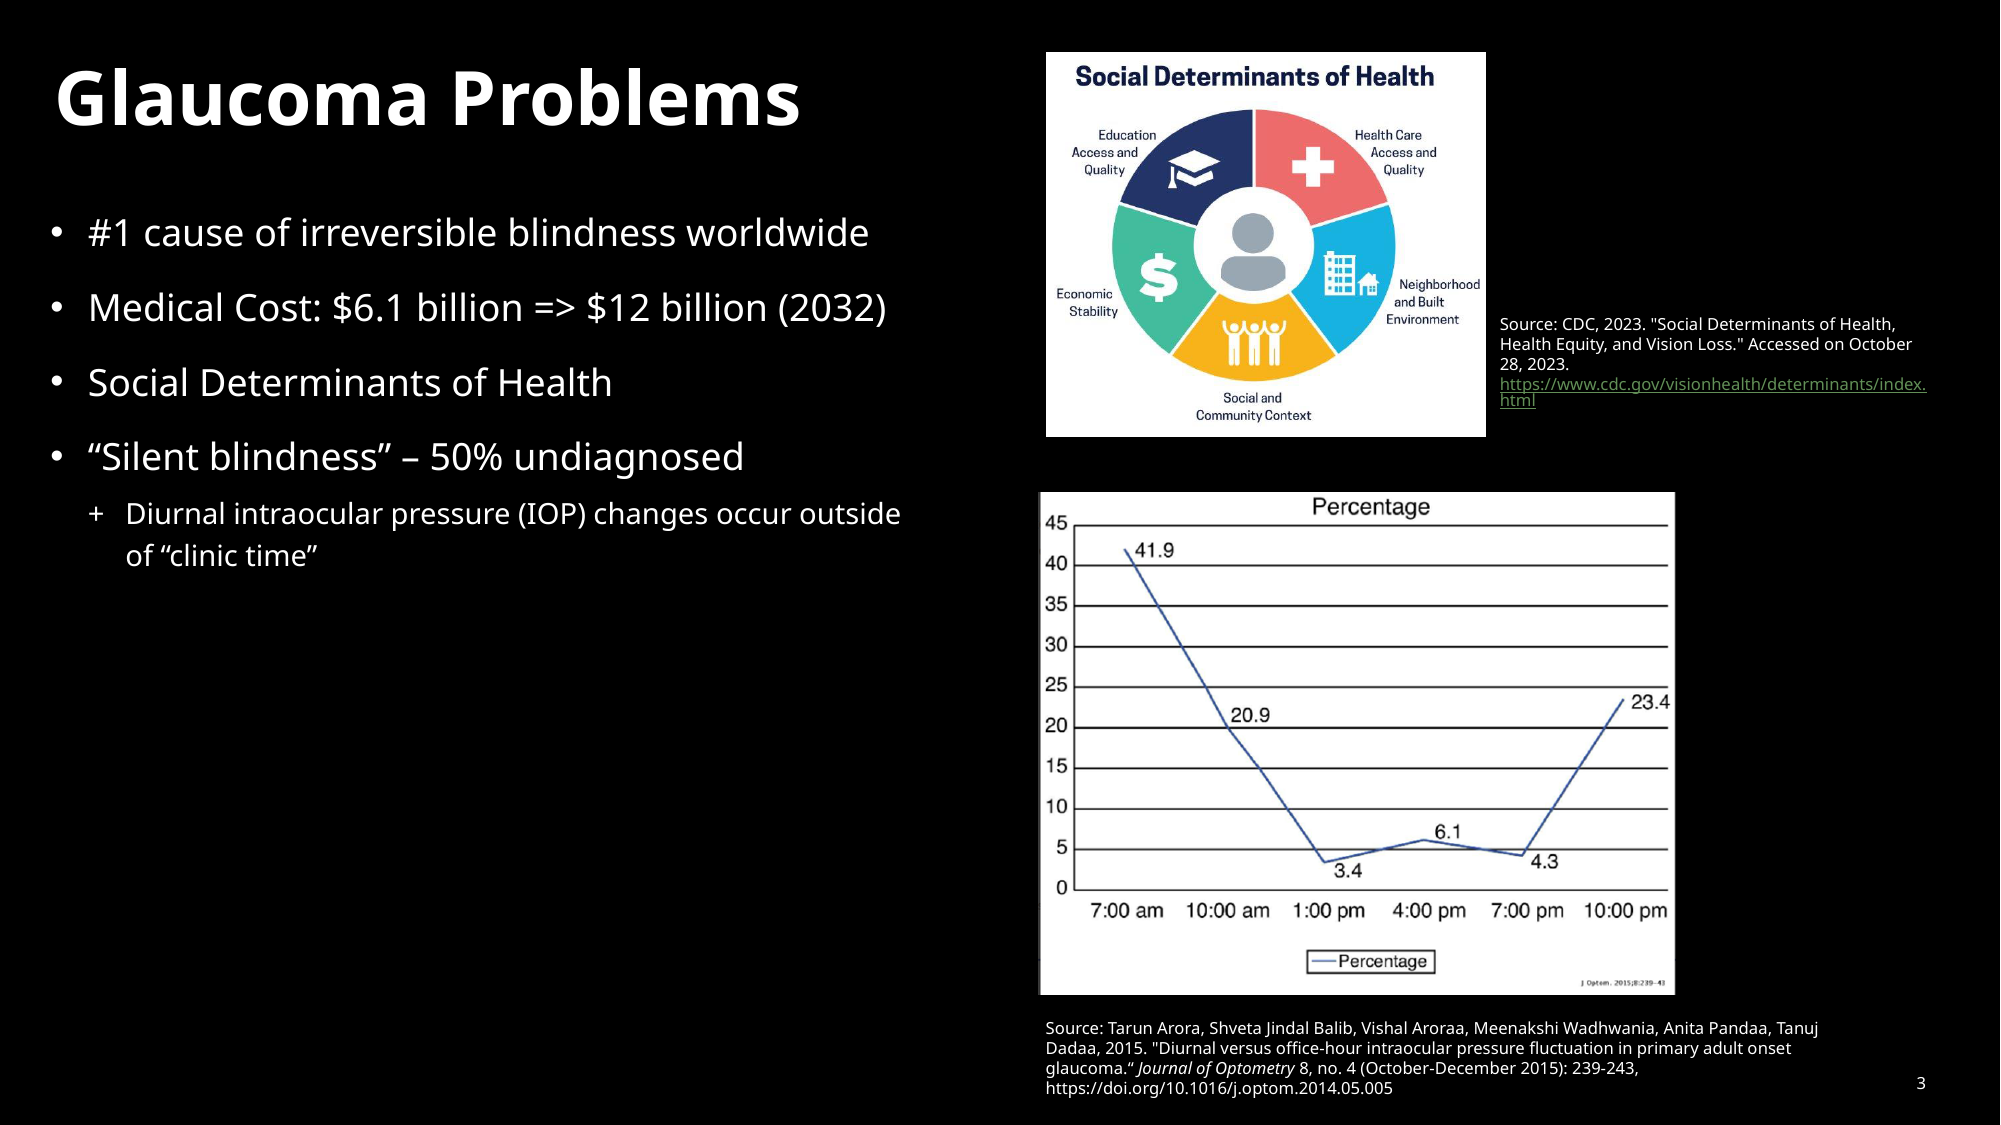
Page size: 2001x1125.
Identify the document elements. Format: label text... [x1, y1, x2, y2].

title Glaucoma Problems [40, 53, 908, 192]
picture [1030, 484, 1683, 1002]
list #1 cause of irreversible blindness worldwide Medical Cost: $6.1 billion => $12 billion (2032) Social Determinants of Health “Silent blindness” – 50% undiagnosed Diurnal intraocular pressure (IOP) changes occur outside of “clinic time” [35, 192, 933, 866]
text_box Source: CDC, 2023. "Social Determinants of Health, Health Equity, and Vision Loss." Accessed on October 28, 2023. https://www.cdc.gov/visionhealth/determinants/index.html [1486, 306, 1951, 404]
text_box Source: Tarun Arora, Shveta Jindal Balib, Vishal Aroraa, Meenakshi Wadhwania, Anita Pandaa, Tanuj Dadaa, 2015. "Diurnal versus office-hour intraocular pressure fluctuation in primary adult onset glaucoma.“ Journal of Optometry 8, no. 4 (October-December 2015): 239-243, https://doi.org/10.1016/j.optom.2014.05.005 [1030, 1010, 1855, 1105]
slide_number 3 [1870, 1054, 1942, 1114]
picture [1046, 52, 1486, 437]
